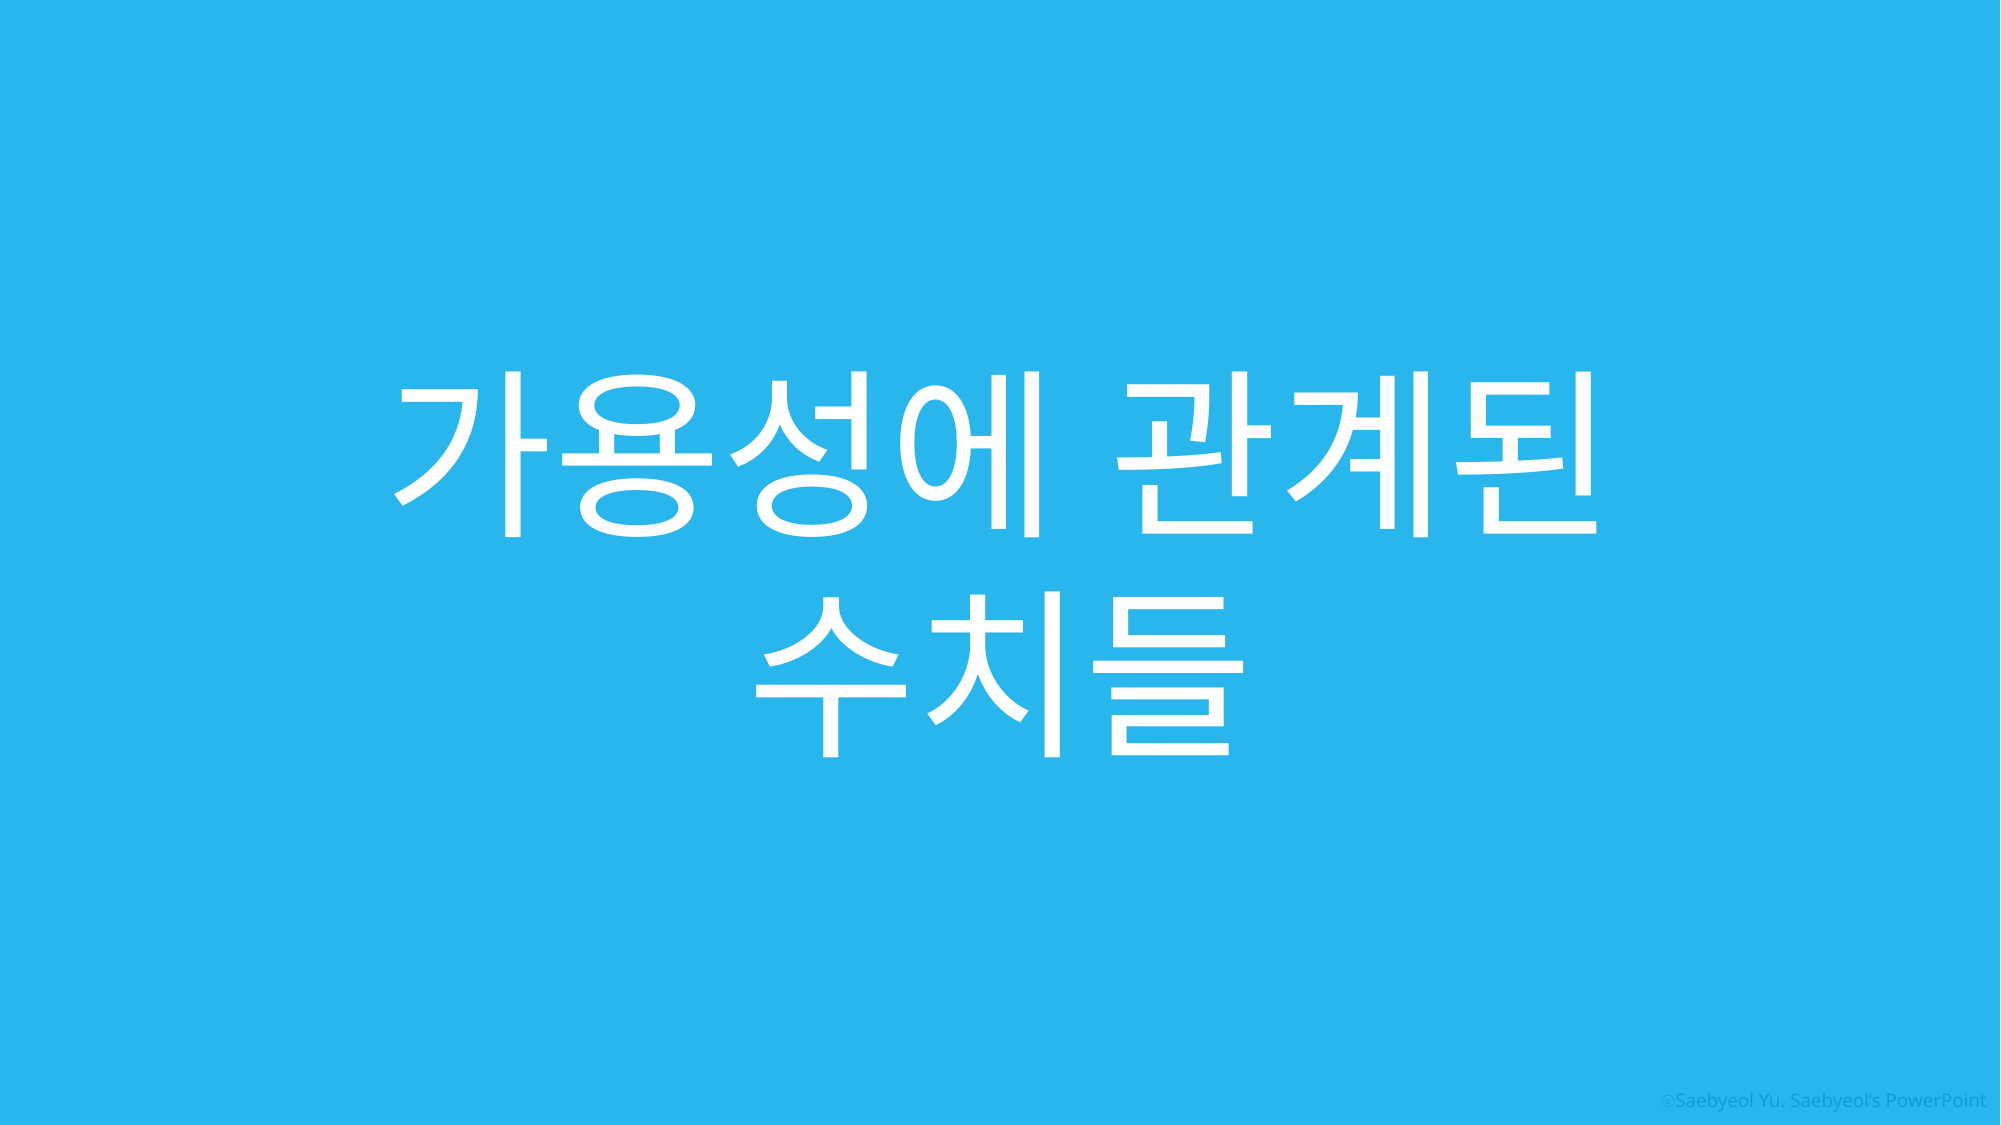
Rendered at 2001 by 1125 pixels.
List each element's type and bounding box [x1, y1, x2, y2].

text_box [304, 332, 1696, 793]
text_box [0, 0, 2000, 1125]
